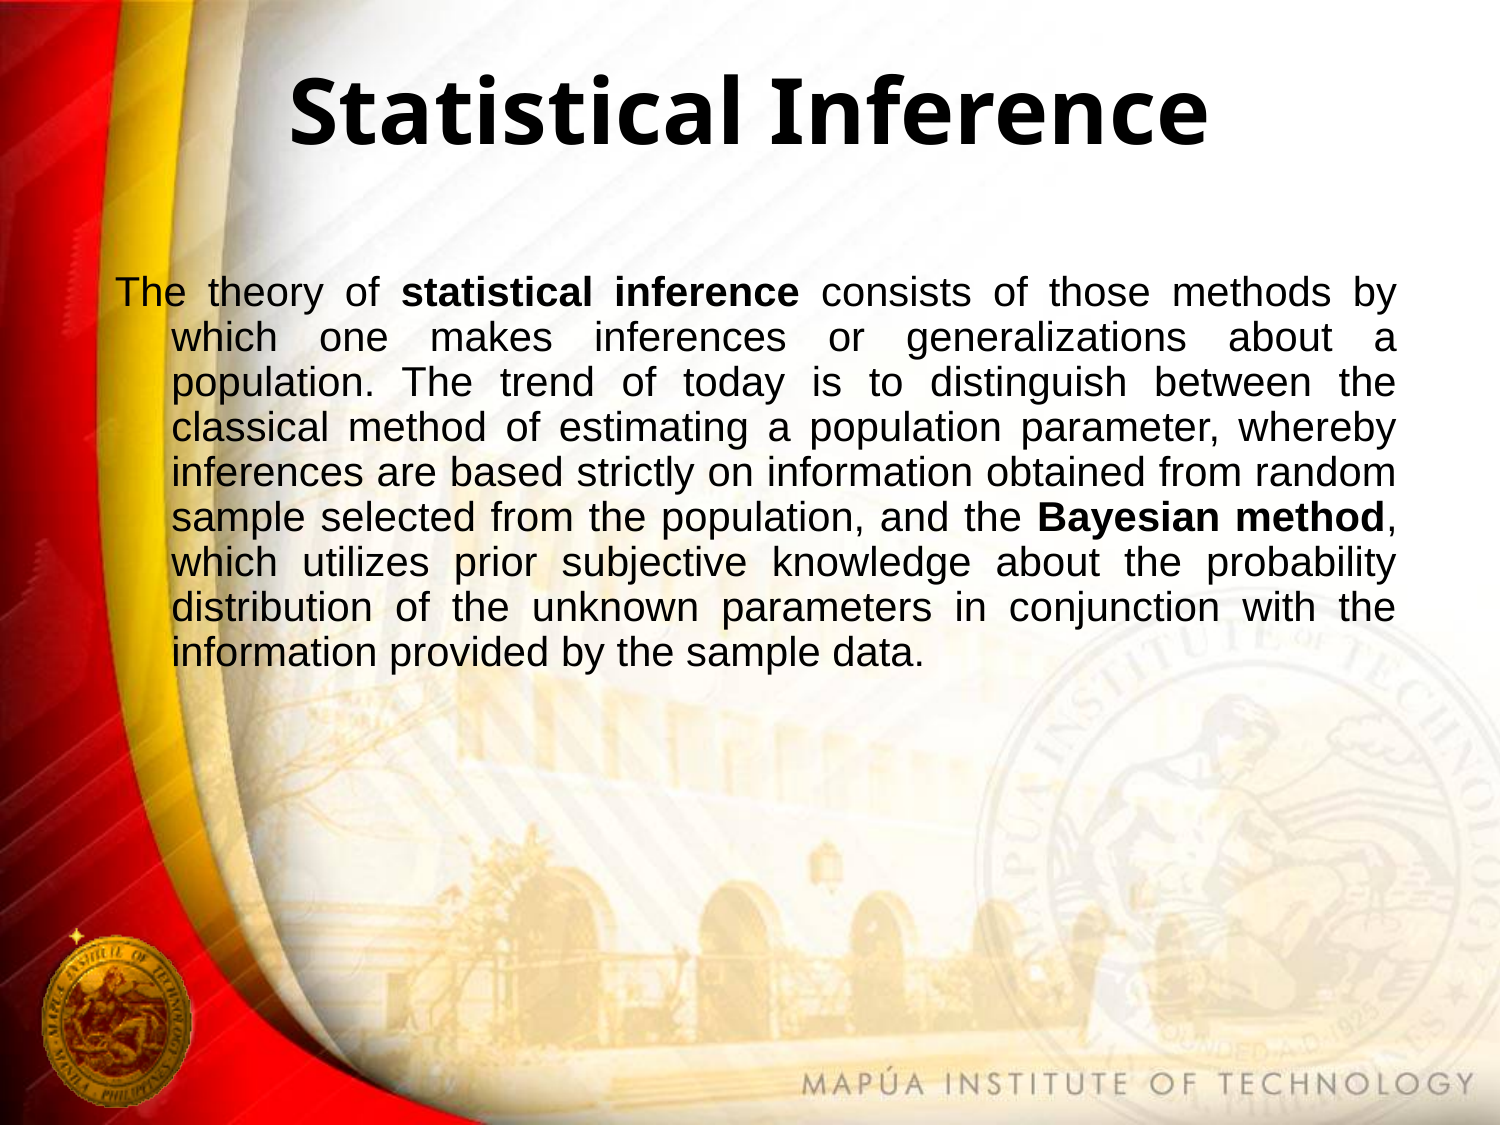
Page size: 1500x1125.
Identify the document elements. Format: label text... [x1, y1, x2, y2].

list The theory of statistical inference consists of those methods by which one makes inferences or generalizations about a population. The trend of today is to distinguish between the classical method of estimating a population parameter, whereby inferences are based strictly on information obtained from random sample selected from the population, and the Bayesian method, which utilizes prior subjective knowledge about the probability distribution of the unknown parameters in conjunction with the information provided by the sample data. [99, 262, 1413, 975]
title Statistical Inference [75, 45, 1425, 233]
picture [0, 0, 1500, 1125]
